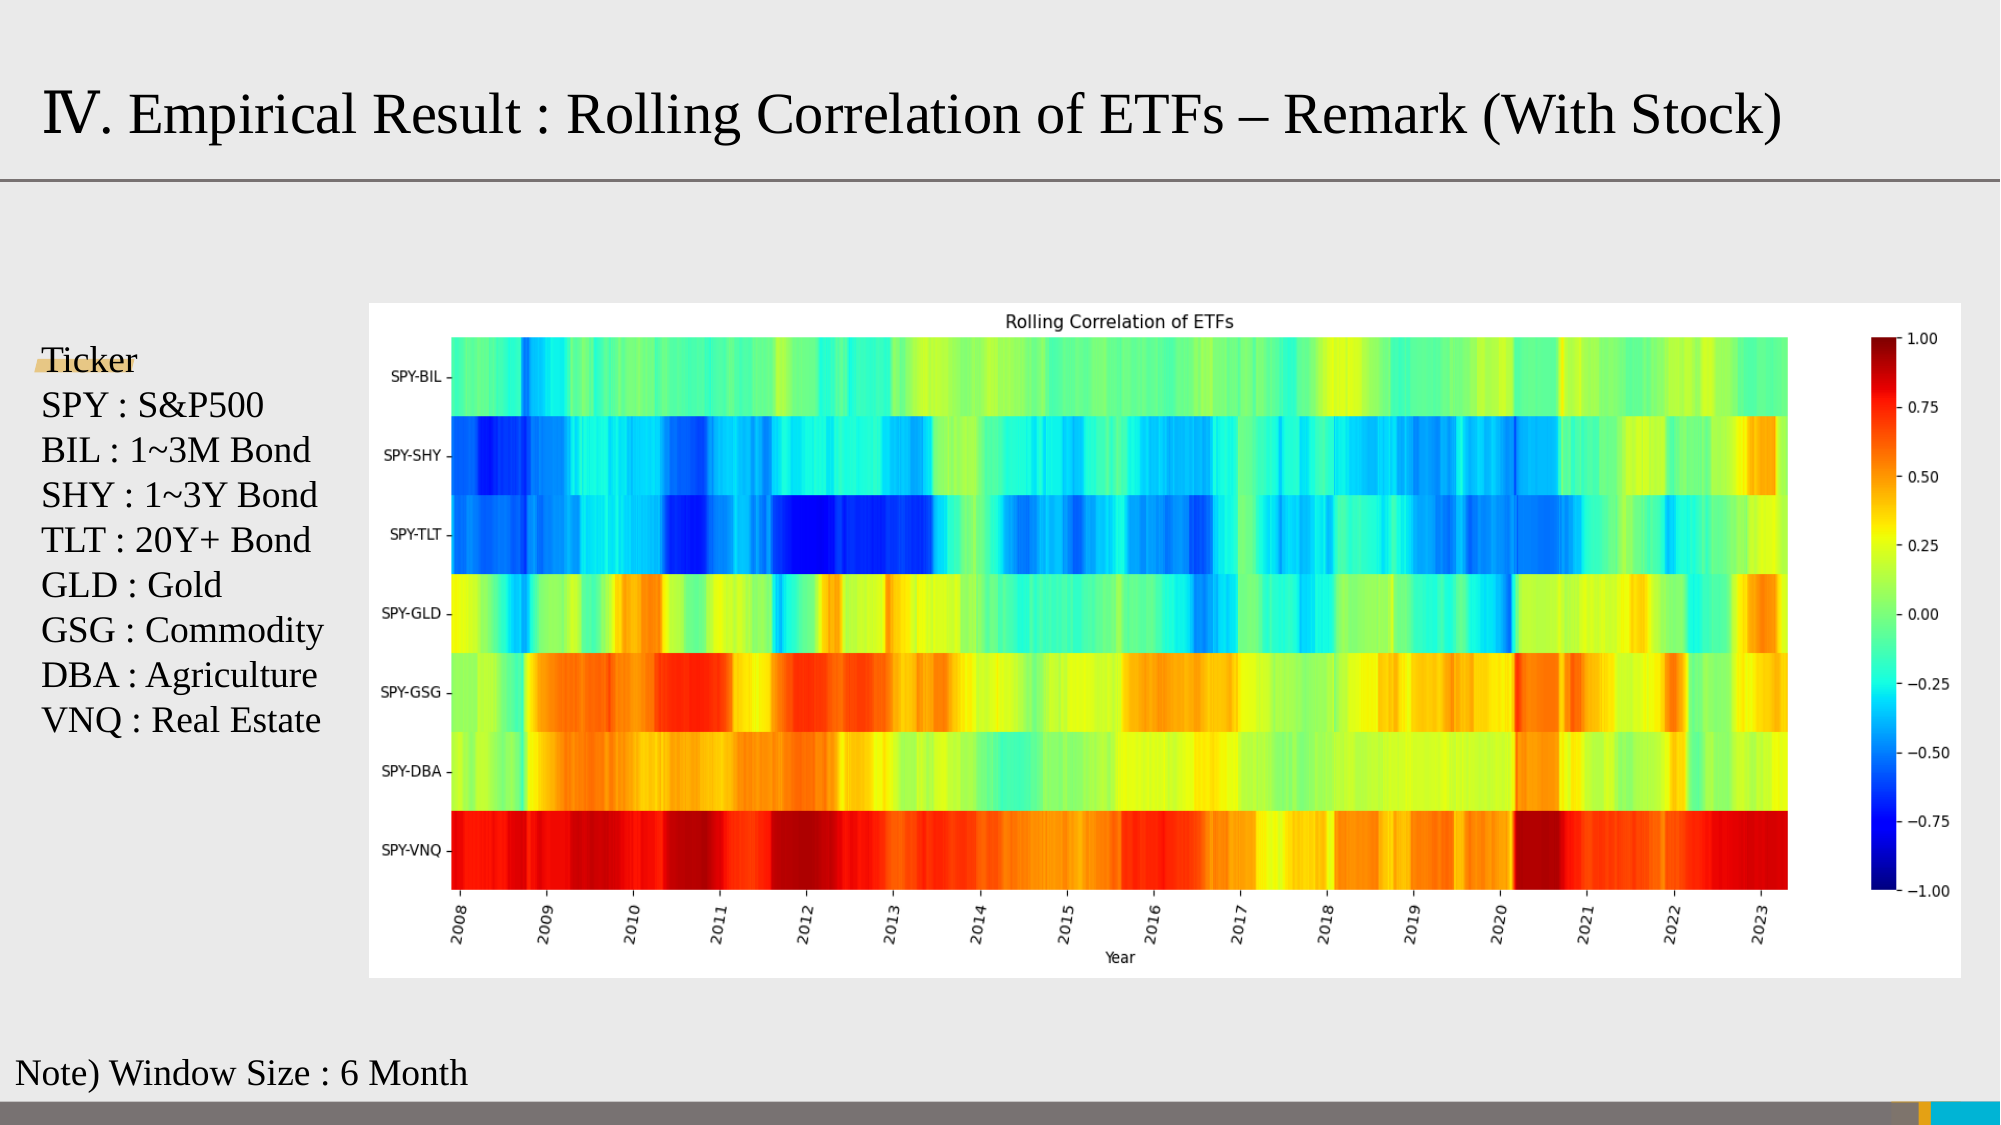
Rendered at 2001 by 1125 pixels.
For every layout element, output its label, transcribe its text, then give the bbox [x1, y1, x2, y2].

text_box Note) Window Size : 6 Month [0, 1040, 584, 1101]
text_box Ticker SPY : S&P500 BIL : 1~3M Bond SHY : 1~3Y Bond TLT : 20Y+ Bond GLD : Gold GSG : Commodity DBA : Agriculture VNQ : Real Estate [26, 327, 369, 748]
picture [369, 303, 1961, 979]
text_box Ⅳ. Empirical Result : Rolling Correlation of ETFs – Remark (With Stock) [26, 67, 1828, 153]
text_box [0, 1101, 1920, 1125]
text_box [1930, 1101, 2000, 1125]
text_box [1920, 1101, 1930, 1125]
